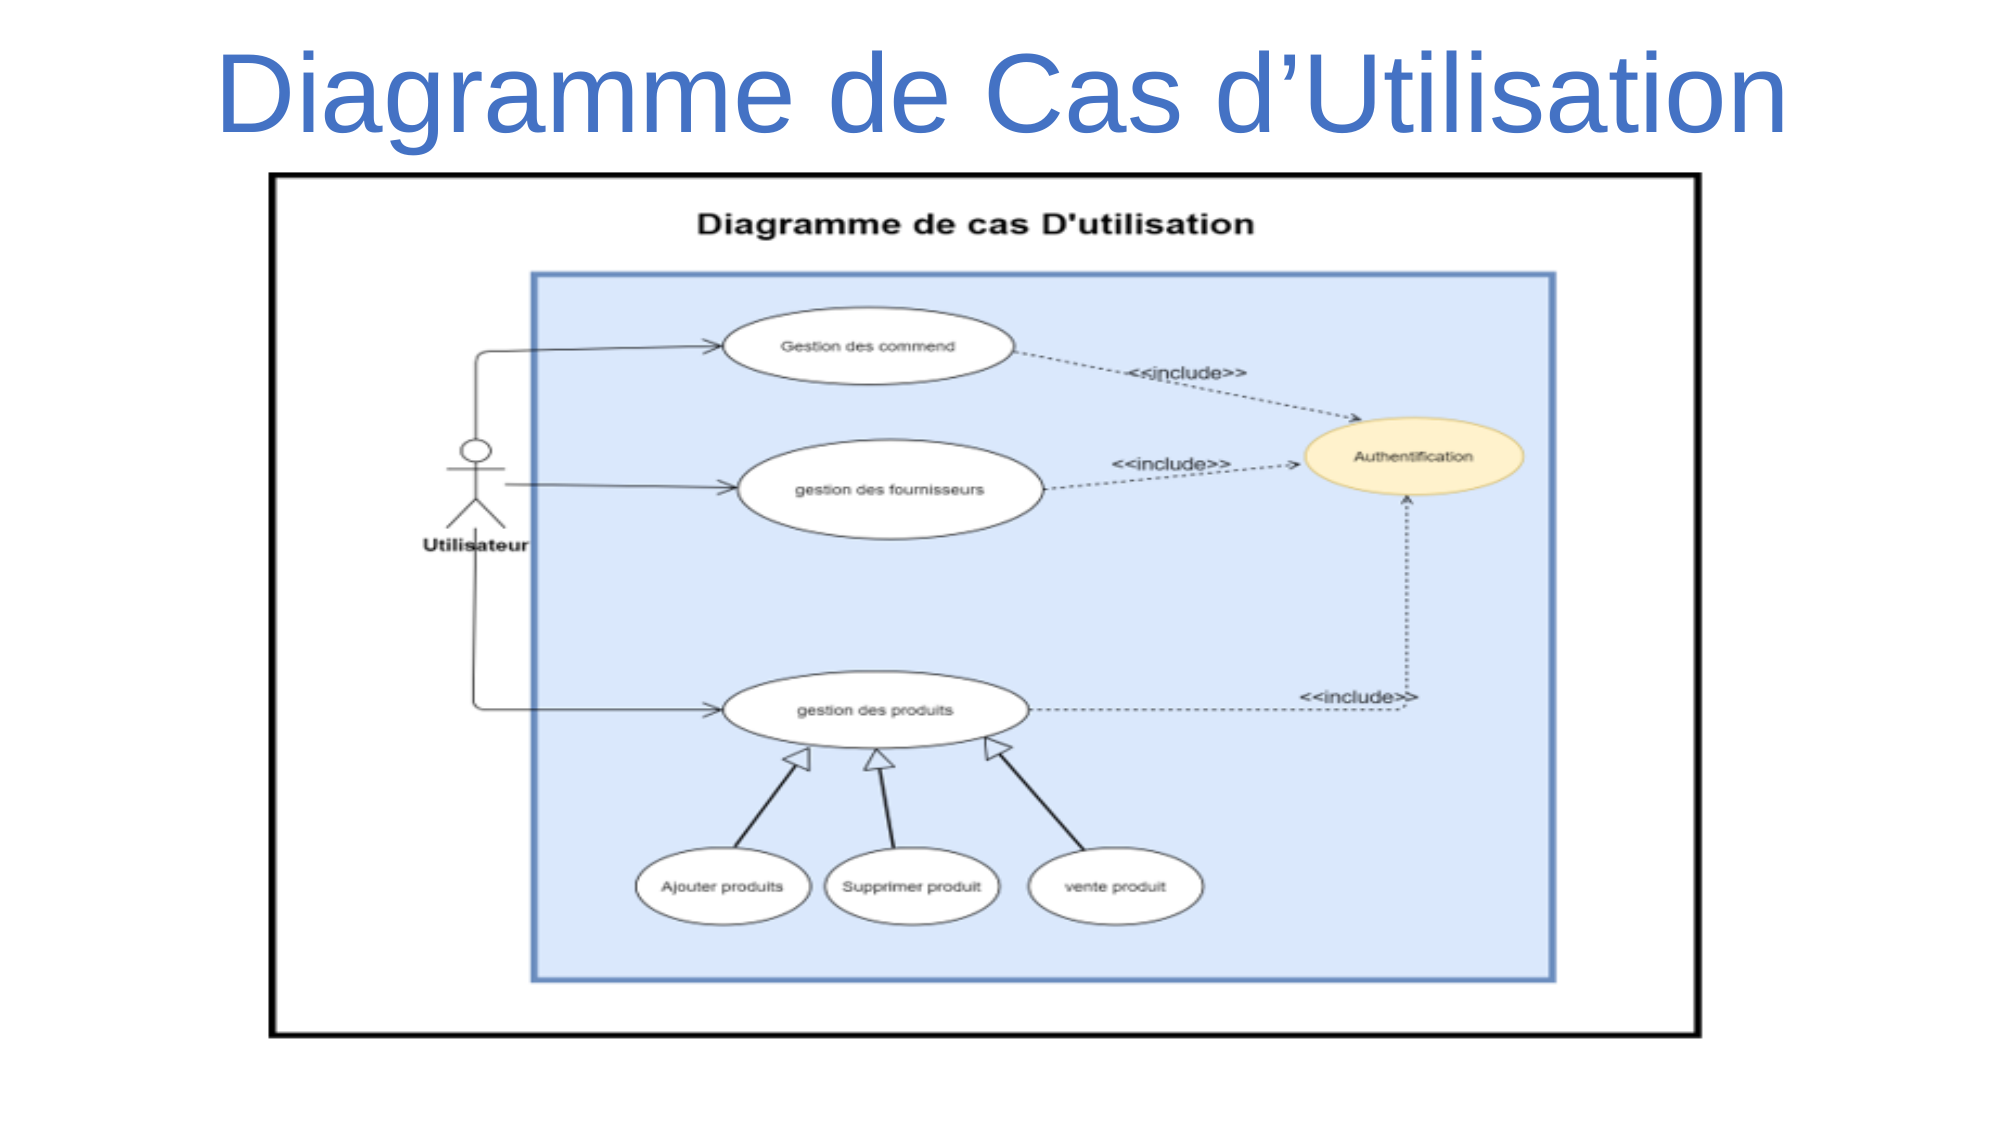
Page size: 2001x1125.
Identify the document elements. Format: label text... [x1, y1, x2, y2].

picture [267, 171, 1707, 1044]
text_box Diagramme de Cas d’Utilisation [53, 36, 1952, 156]
